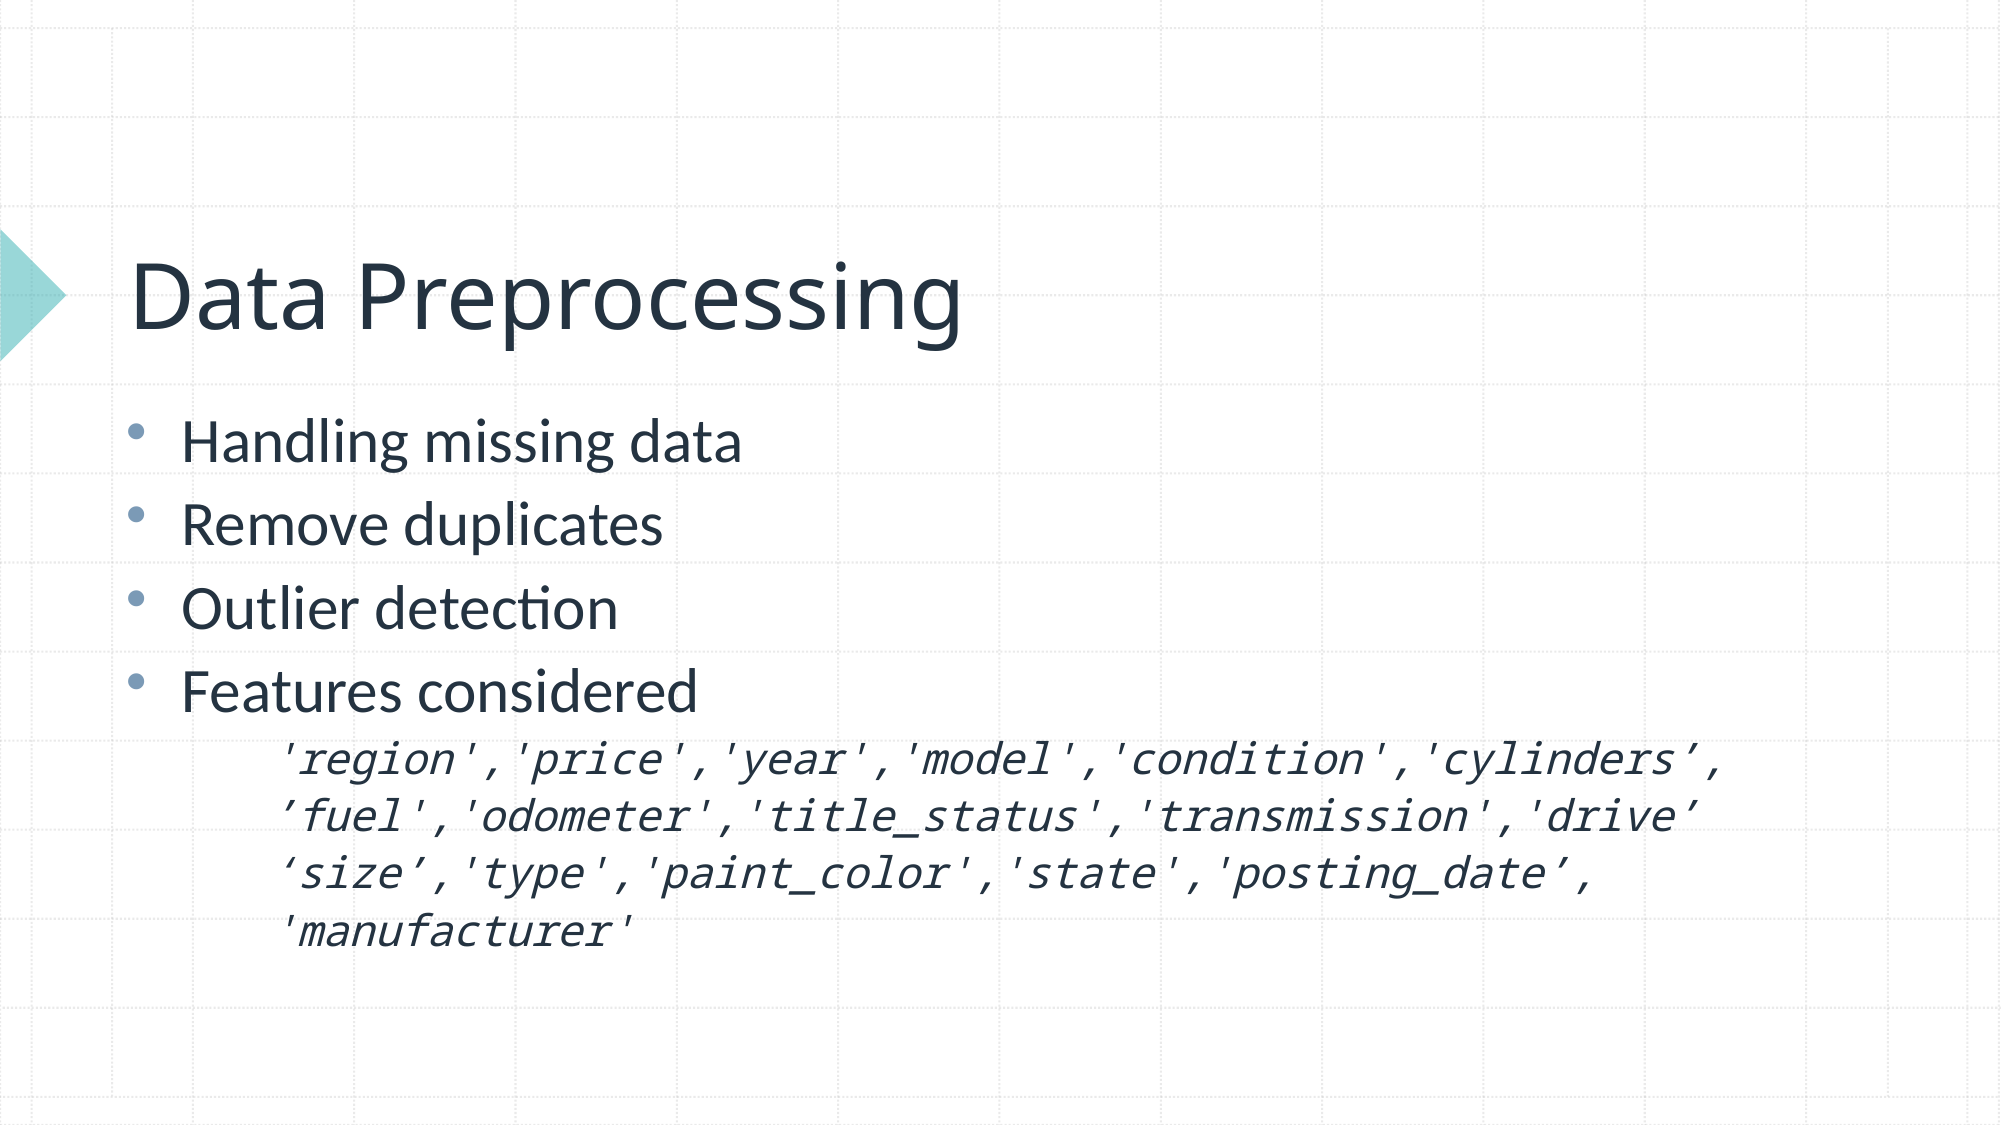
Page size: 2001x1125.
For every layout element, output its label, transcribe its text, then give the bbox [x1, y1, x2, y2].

title Data Preprocessing [113, 119, 1808, 356]
list Handling missing data Remove duplicates Outlier detection Features considered 'region','price','year','model','condition','cylinders’, ’fuel','odometer','title_status','transmission','drive’ ‘size’,'type','paint_color','state','posting_date’, 'manufacturer' [113, 383, 1808, 969]
